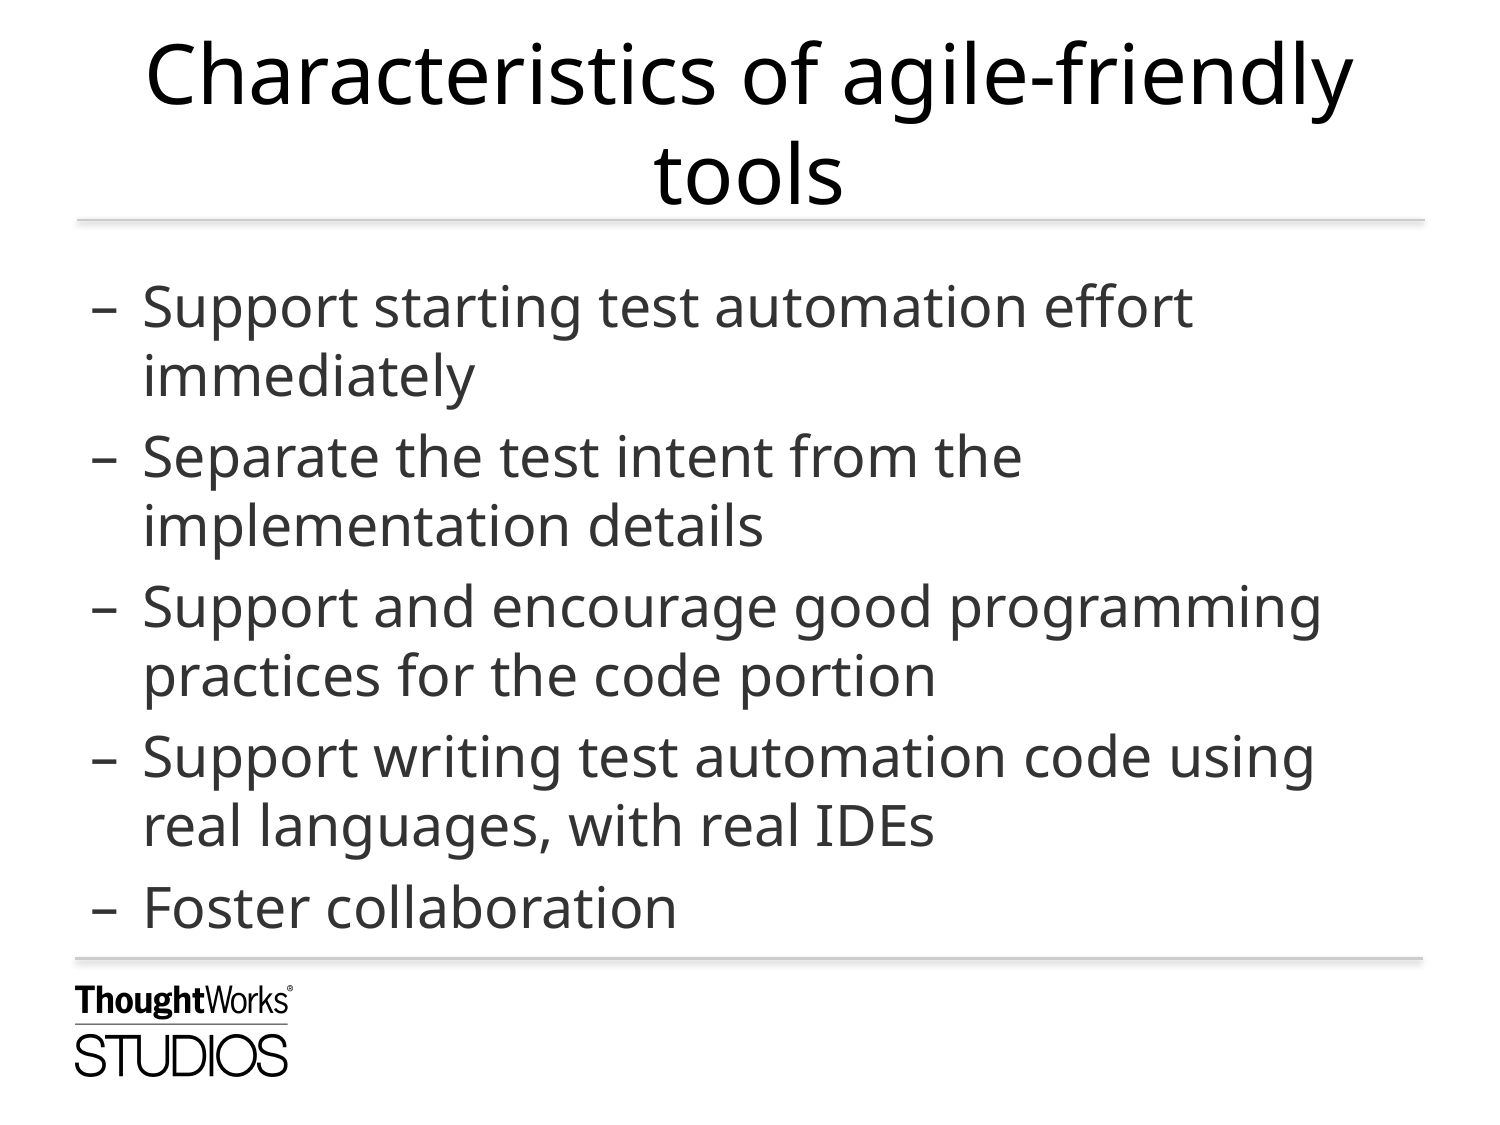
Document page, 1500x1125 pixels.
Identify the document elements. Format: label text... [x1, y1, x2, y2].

picture [75, 985, 293, 1077]
list Support starting test automation effort immediately Separate the test intent from the implementation details Support and encourage good programming practices for the code portion Support writing test automation code using real languages, with real IDEs Foster collaboration [75, 262, 1425, 948]
title Characteristics of agile-friendly tools [75, 45, 1425, 197]
